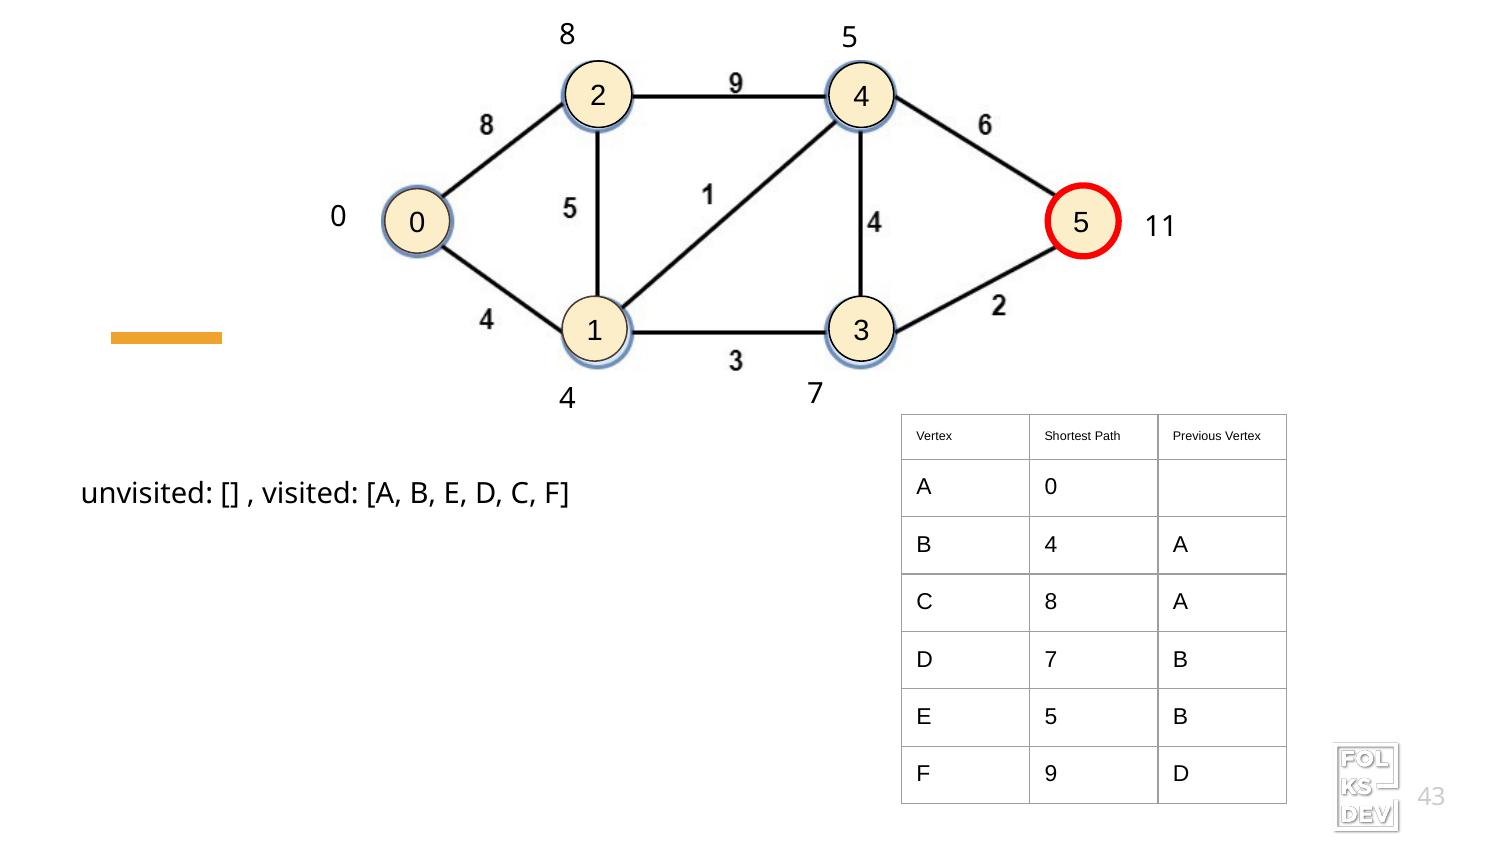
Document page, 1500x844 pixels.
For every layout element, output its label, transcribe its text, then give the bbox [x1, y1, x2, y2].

text_box 4 [544, 390, 646, 429]
table_cell 0 [1030, 460, 1157, 516]
text_box 11 [1129, 192, 1314, 257]
table_cell 9 [1030, 747, 1157, 803]
table_header Previous Vertex [1159, 415, 1286, 459]
table_cell 8 [1030, 575, 1157, 631]
table_cell B [902, 517, 1029, 573]
table_cell 4 [1030, 517, 1157, 573]
table_cell D [1159, 747, 1286, 803]
table_header Shortest Path [1030, 415, 1157, 459]
text_box 7 [792, 390, 969, 425]
table_cell A [1159, 575, 1286, 631]
text_box 0 [315, 182, 367, 248]
picture [1303, 724, 1428, 844]
table_cell B [1159, 632, 1286, 688]
slide_number 43 [1402, 764, 1493, 830]
table_cell D [902, 632, 1029, 688]
table_cell B [1159, 689, 1286, 746]
table_cell 7 [1030, 632, 1157, 688]
table_cell A [1159, 517, 1286, 573]
table_cell E [902, 689, 1029, 746]
table_cell [1159, 460, 1286, 516]
table_cell F [902, 747, 1029, 803]
picture [380, 60, 1119, 382]
table_header Vertex [902, 415, 1029, 459]
table_cell 5 [1030, 689, 1157, 746]
text_box unvisited: [] , visited: [A, B, E, D, C, F] [65, 459, 713, 525]
text_box 5 [826, 3, 928, 58]
table_cell A [902, 460, 1029, 516]
text_box 8 [544, 0, 693, 58]
table_cell C [902, 575, 1029, 631]
